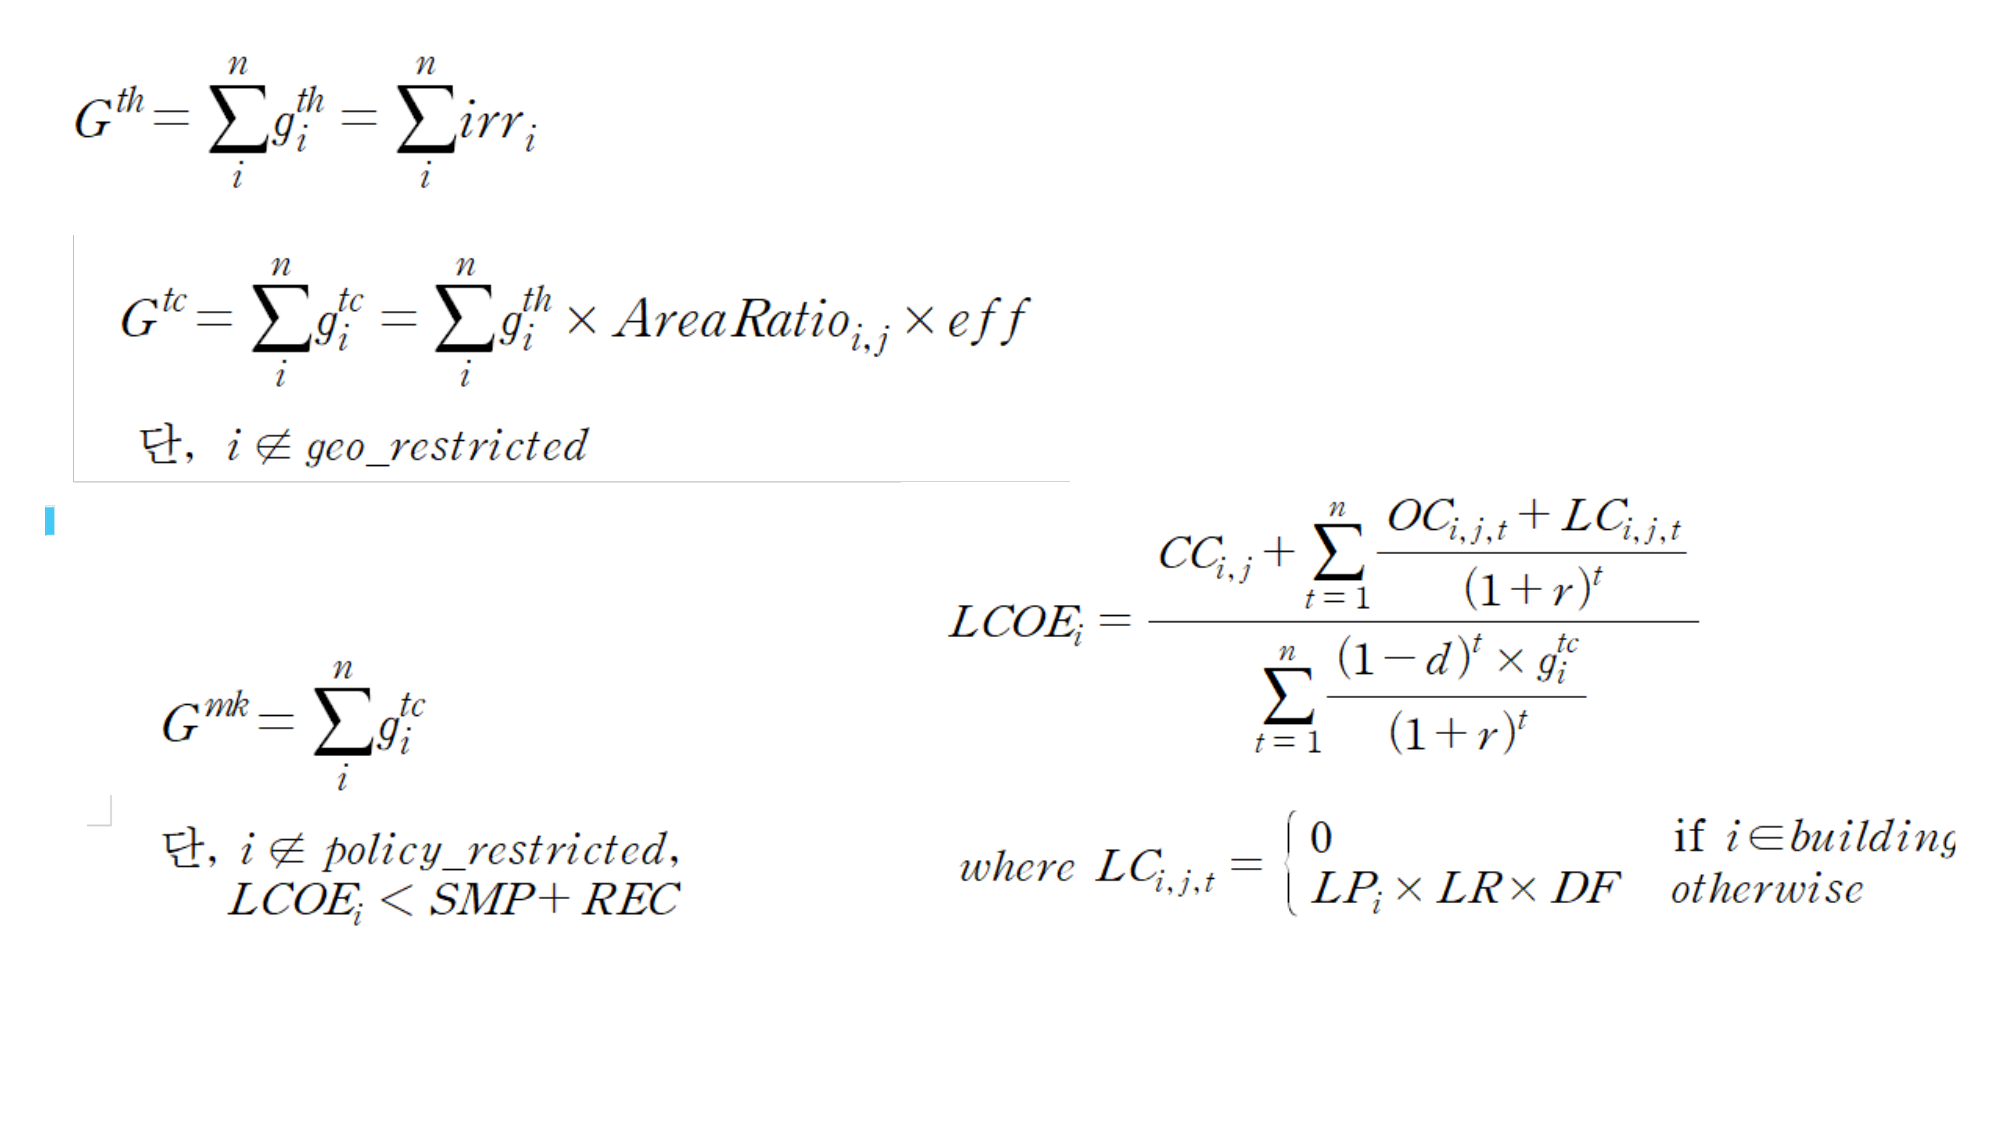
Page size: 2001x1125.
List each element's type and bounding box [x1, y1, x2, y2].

picture [43, 234, 1956, 933]
text_box [87, 651, 766, 962]
picture [0, 24, 680, 207]
